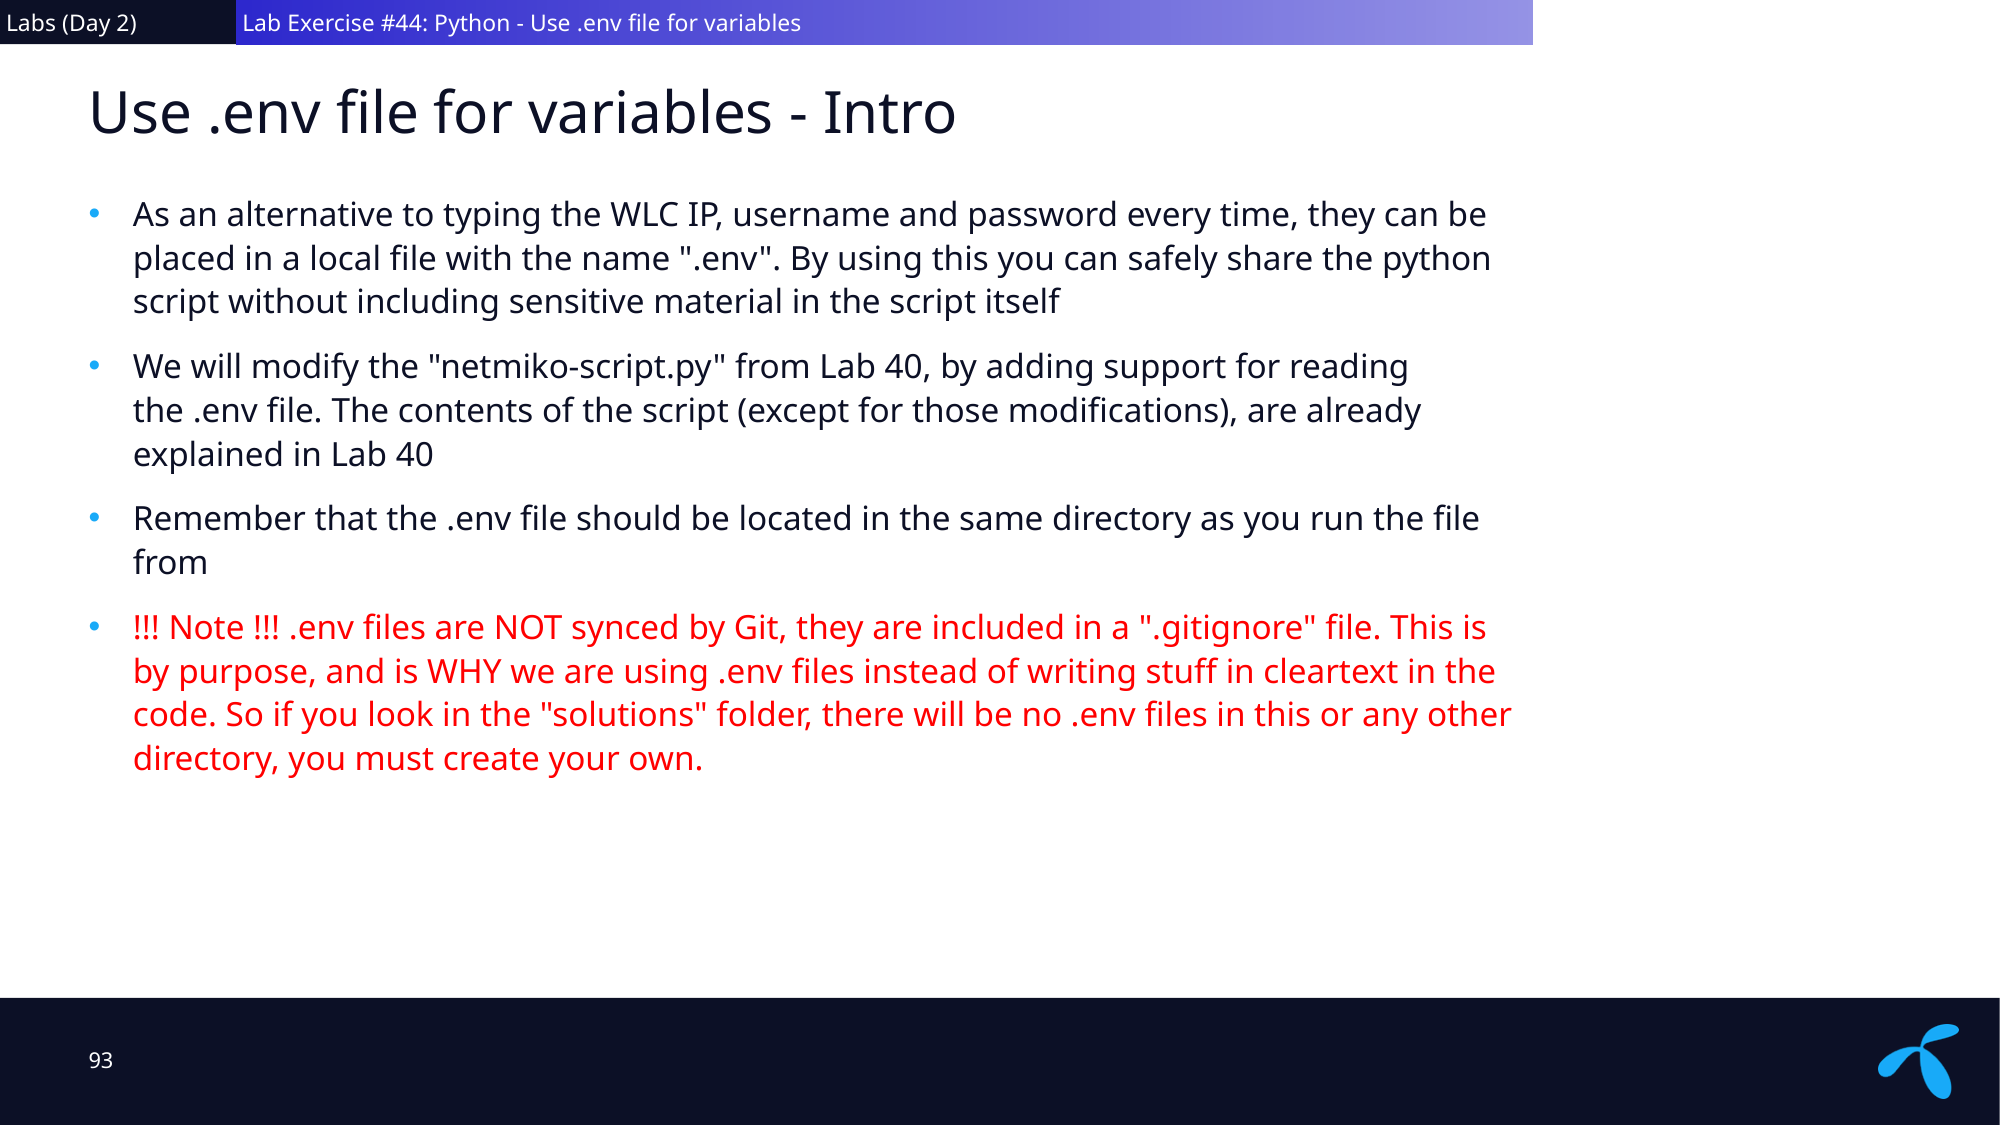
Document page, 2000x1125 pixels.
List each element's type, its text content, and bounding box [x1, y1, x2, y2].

title Use .env file for variables - Intro [88, 70, 1911, 160]
slide_number 93 [88, 1024, 237, 1099]
footer Labs (Day 2) [0, 0, 236, 45]
text_box Lab Exercise #44: Python - Use .env file for variables [236, 0, 1533, 45]
list As an alternative to typing the WLC IP, username and password every time, they can be placed in a local file with the name ".env". By using this you can safely share the python script without including sensitive material in the script itself We will modify the "netmiko-script.py" from Lab 40, by adding support for reading the .env file. The contents of the script (except for those modifications), are already explained in Lab 40 Remember that the .env file should be located in the same directory as you run the file from !!! Note !!! .env files are NOT synced by Git, they are included in a ".gitignore" file. This is by purpose, and is WHY we are using .env files instead of writing stuff in cleartext in the code. So if you look in the "solutions" folder, there will be no .env files in this or any other directory, you must create your own. [88, 160, 1533, 954]
picture [1878, 1024, 1959, 1099]
